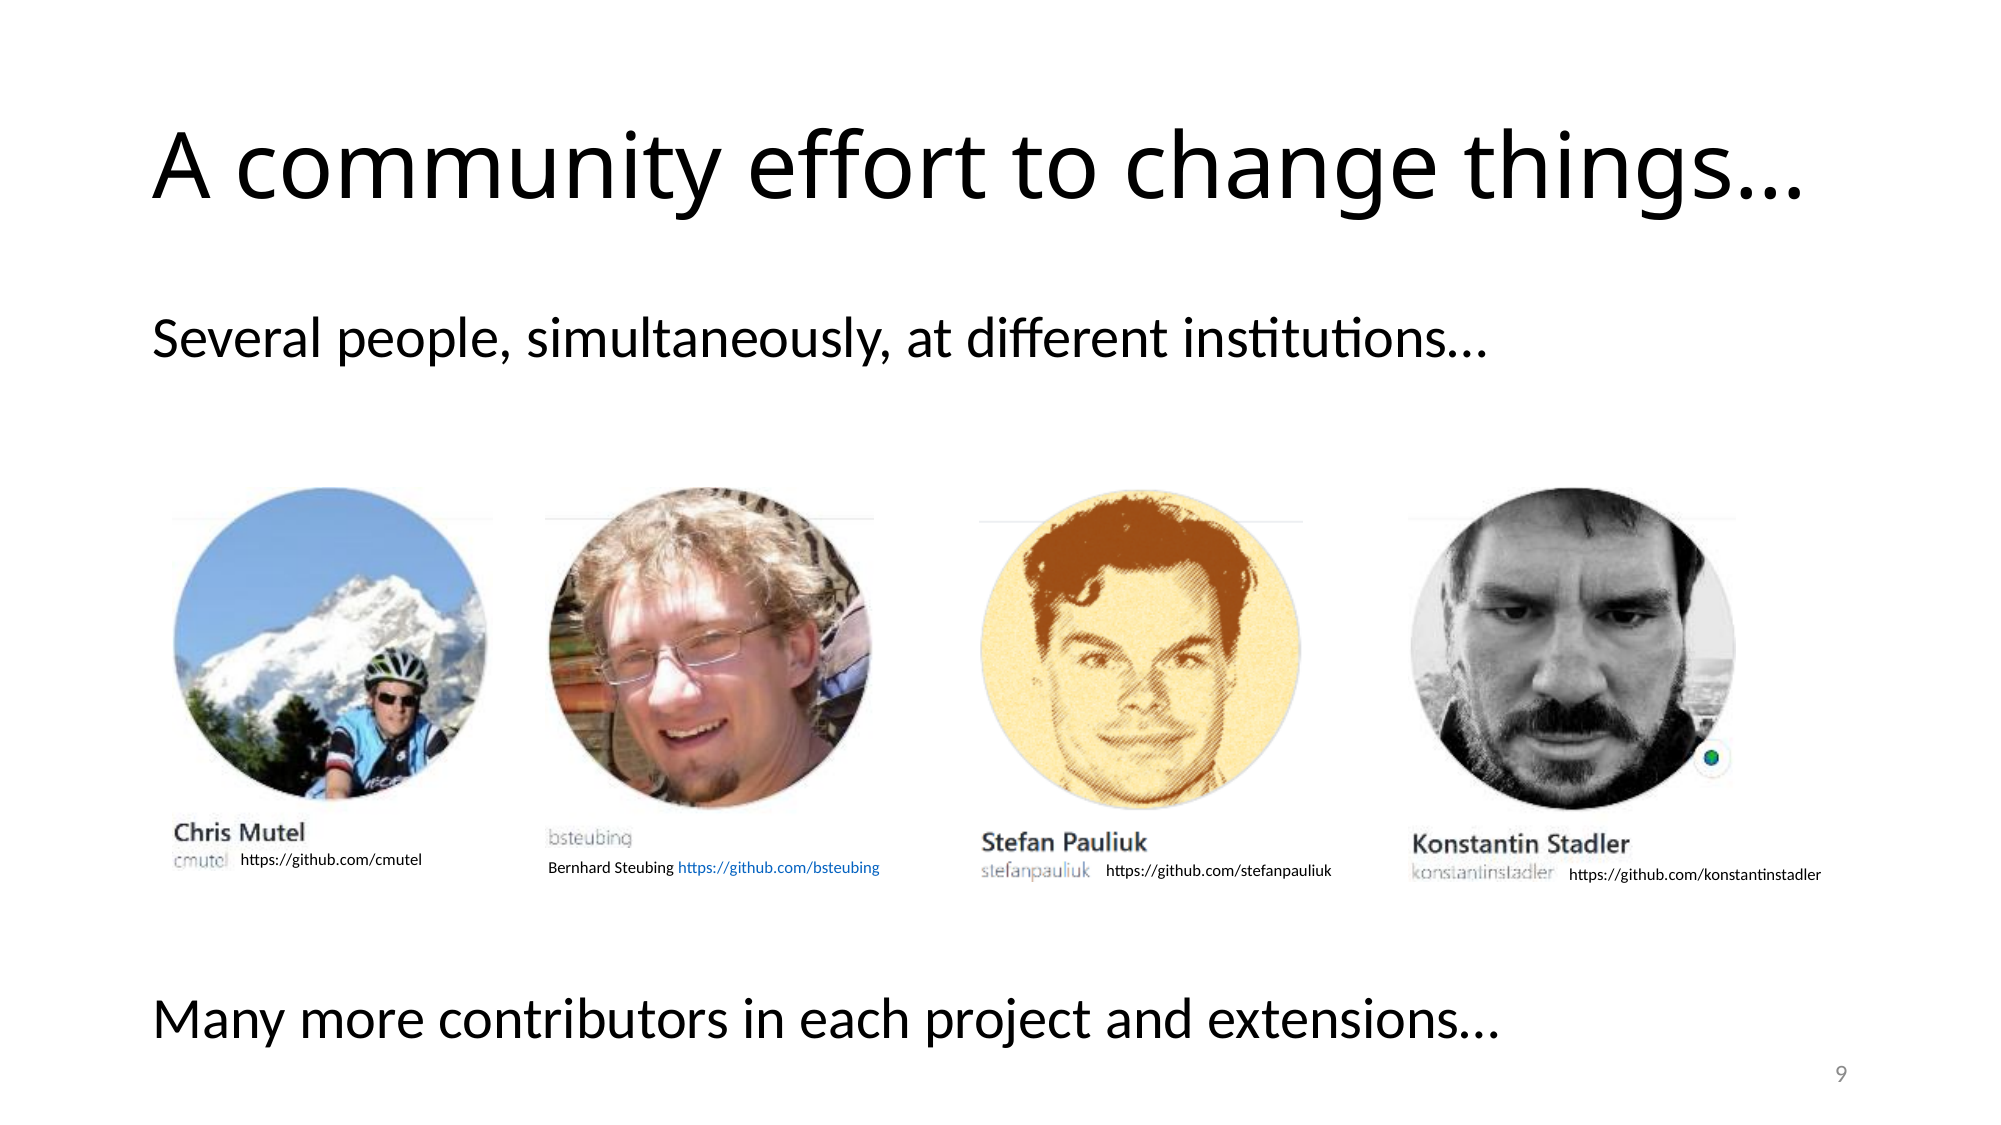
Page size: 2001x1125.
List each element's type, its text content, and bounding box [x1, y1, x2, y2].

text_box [545, 487, 884, 877]
list Several people, simultaneously, at different institutions… [137, 299, 1863, 980]
title A community effort to change things… [137, 59, 1863, 278]
text_box Many more contributors in each project and extensions… [137, 980, 1863, 1125]
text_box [1408, 487, 1844, 892]
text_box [978, 487, 1354, 889]
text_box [172, 487, 493, 877]
